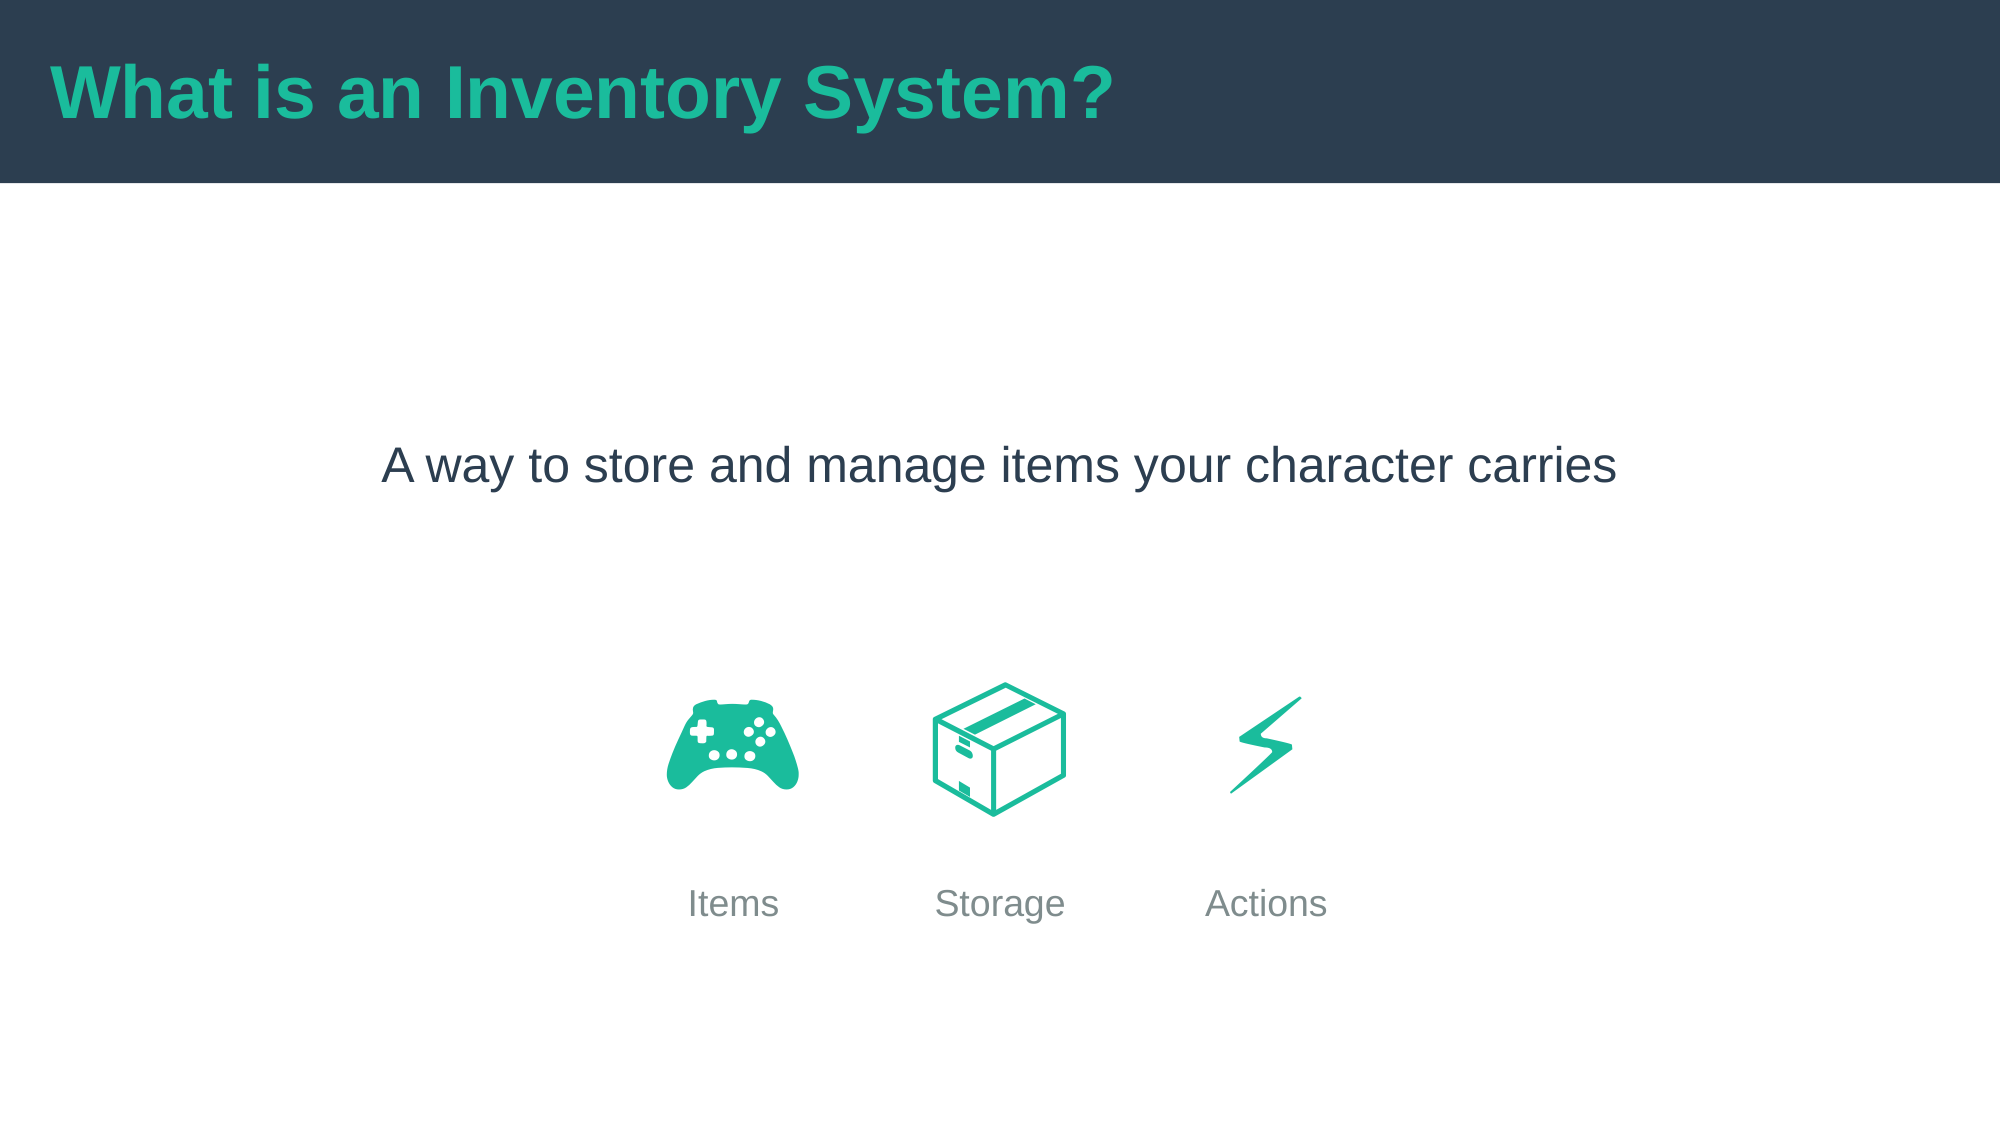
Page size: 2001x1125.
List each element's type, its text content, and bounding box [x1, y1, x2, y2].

text_box Storage [933, 871, 1067, 924]
text_box 🎮 [648, 634, 819, 822]
text_box What is an Inventory System? [50, 50, 1141, 134]
text_box A way to store and manage items your character carries [369, 417, 1631, 493]
text_box Actions [1203, 871, 1329, 924]
text_box Items [686, 871, 781, 924]
text_box [0, 0, 2000, 184]
text_box 📦 [915, 634, 1085, 822]
text_box ⚡ [1181, 634, 1352, 822]
